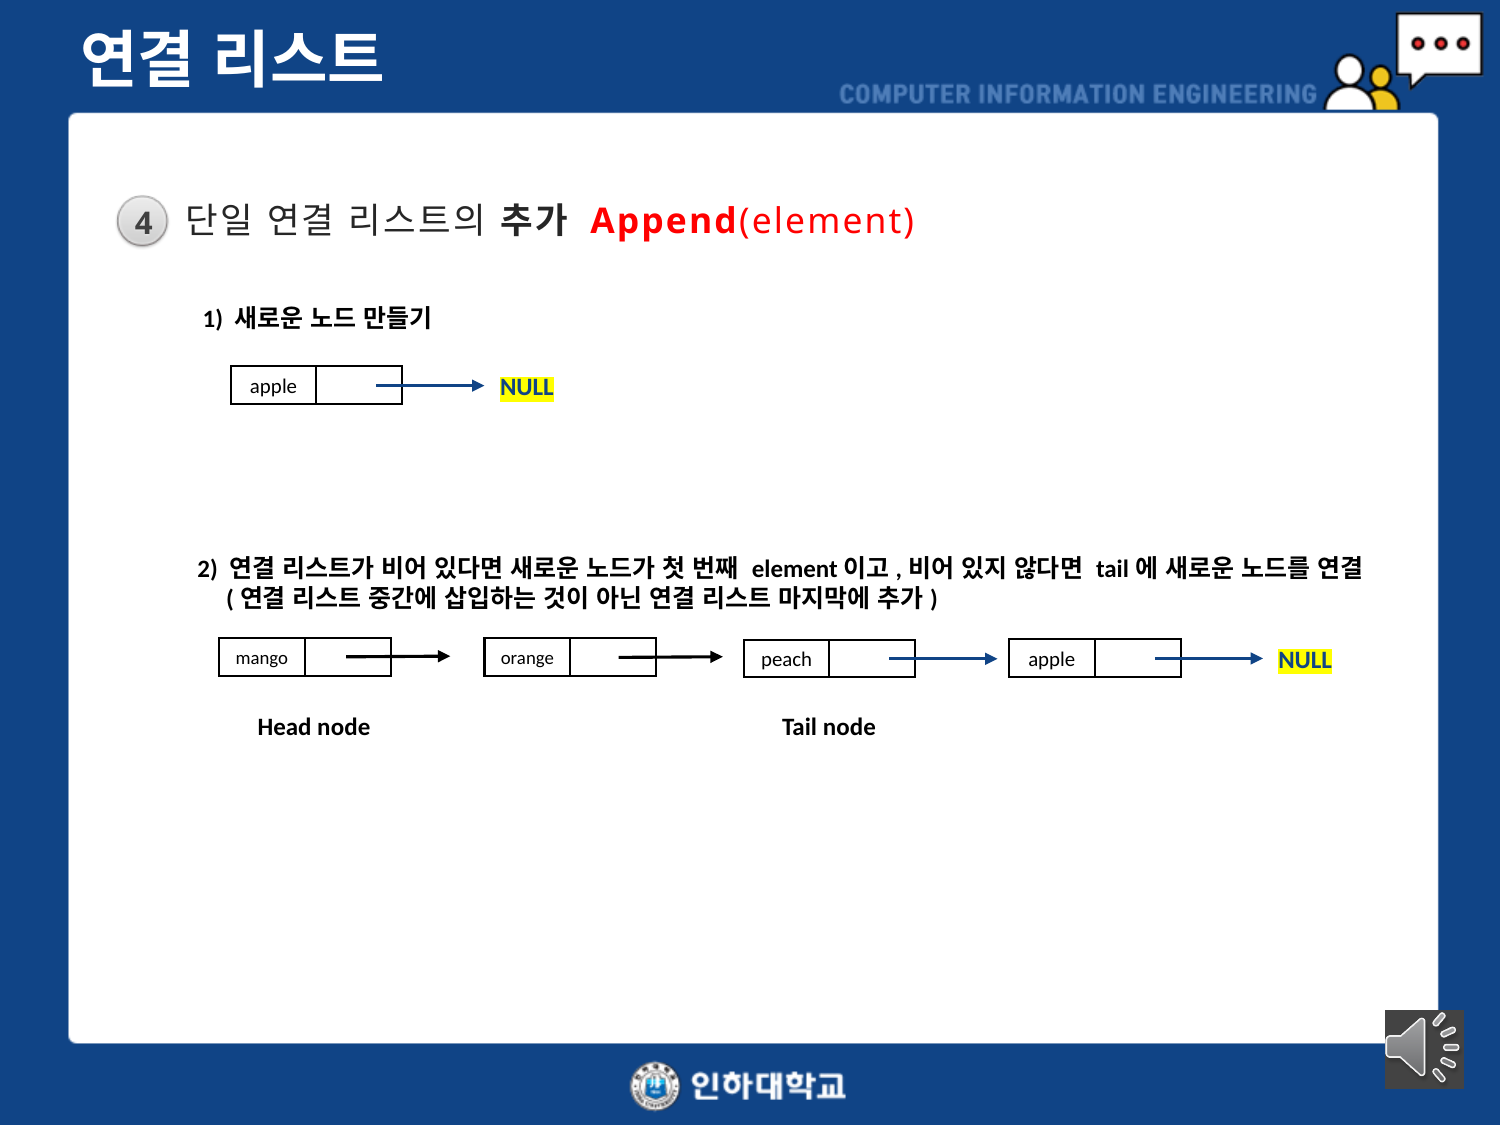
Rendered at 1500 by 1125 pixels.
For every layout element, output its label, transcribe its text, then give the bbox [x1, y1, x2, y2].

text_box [219, 637, 391, 676]
text_box NULL [1263, 635, 1348, 681]
text_box NULL [485, 362, 569, 408]
text_box Head node [242, 703, 386, 748]
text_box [230, 366, 403, 405]
text_box 2) 연결 리스트가 비어 있다면 새로운 노드가 첫 번째 element이고,비어 있지 않다면 tail에 새로운 노드를 연결 (연결 리스트 중간에 삽입하는 것이 아닌 연결 리스트 마지막에 추가) [182, 544, 1415, 620]
text_box 단일 연결 리스트의 추가 Append(element) [170, 191, 1142, 249]
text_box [1008, 639, 1181, 678]
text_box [743, 639, 916, 678]
text_box 1) 새로운 노드 만들기 [187, 294, 448, 340]
title 연결 리스트 [65, 19, 1415, 106]
picture [0, 0, 1500, 1125]
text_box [484, 637, 657, 676]
text_box Tail node [767, 703, 892, 748]
